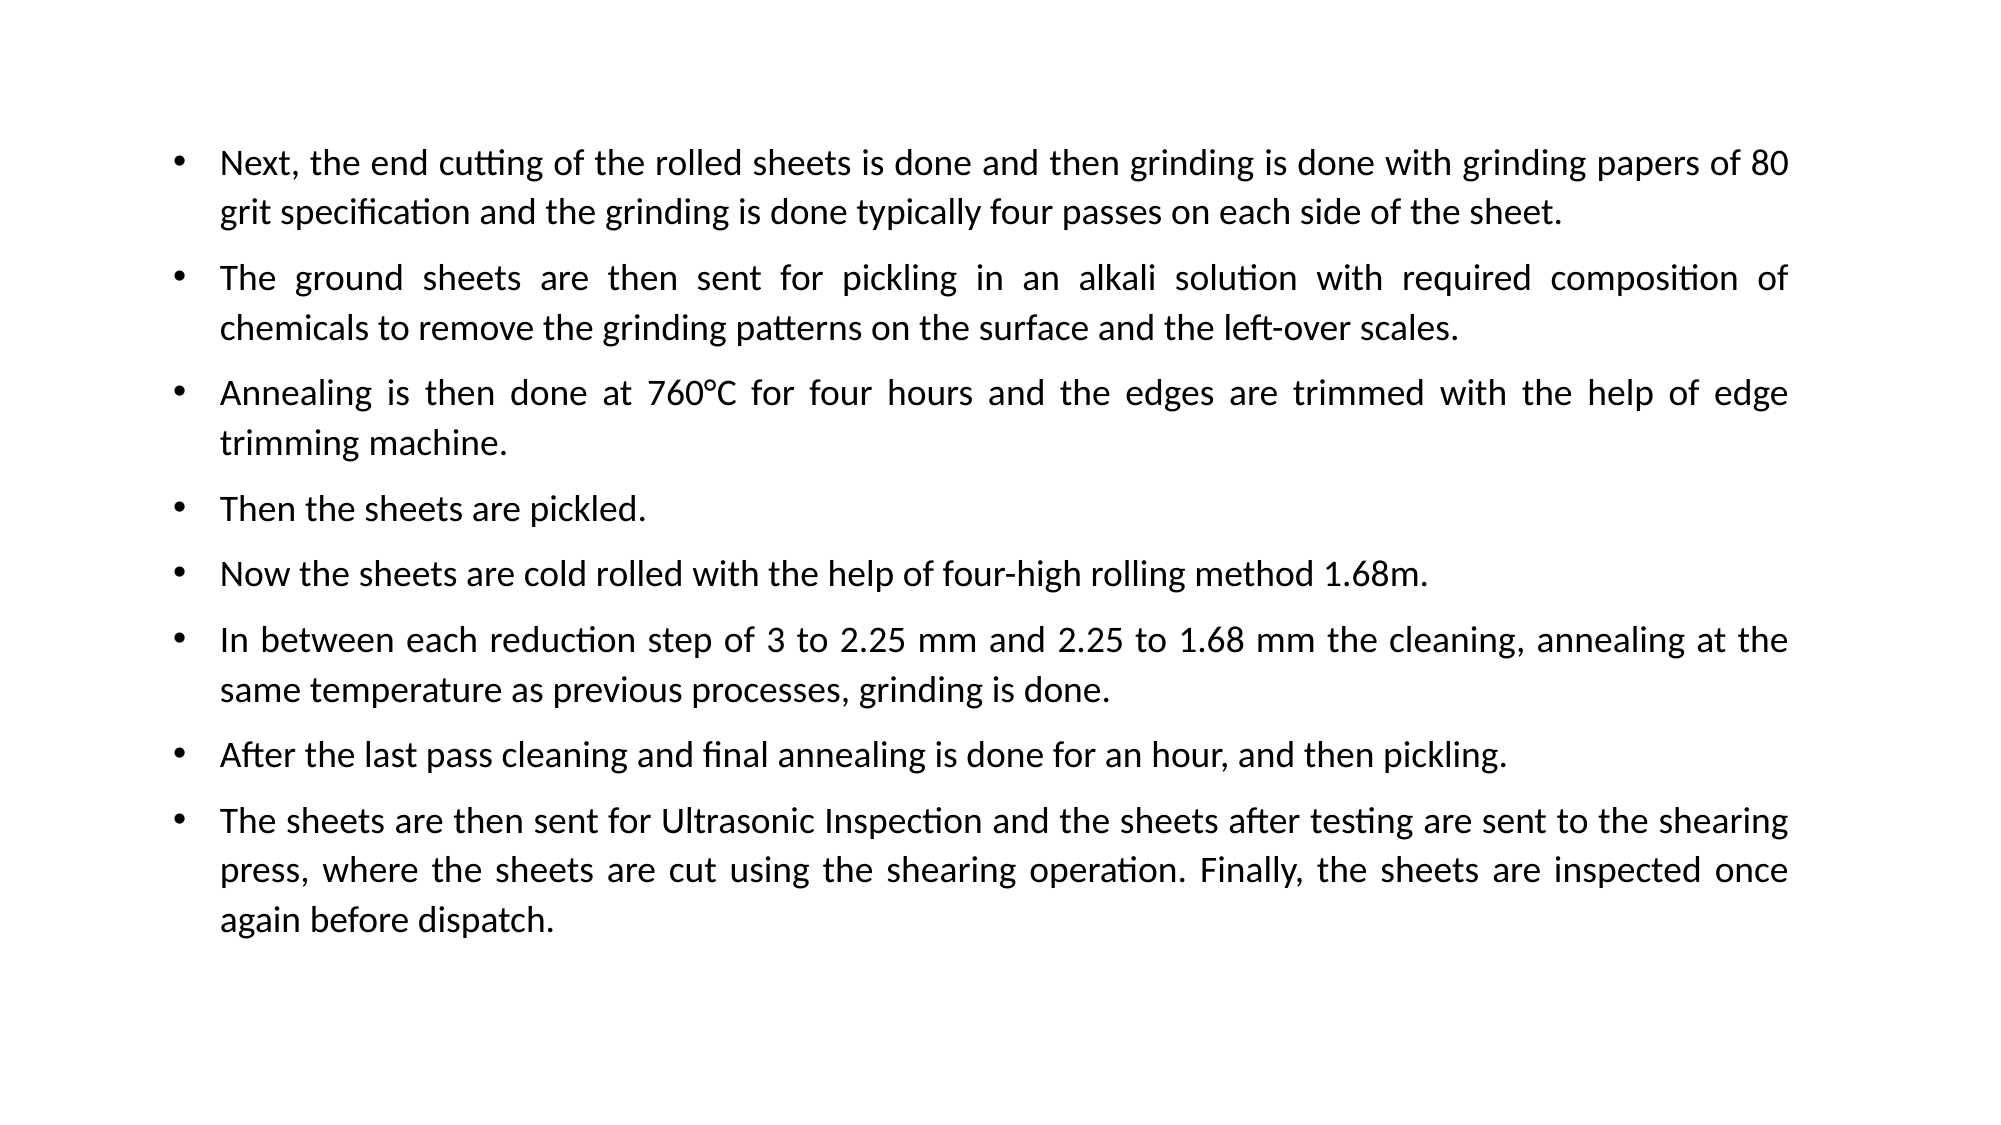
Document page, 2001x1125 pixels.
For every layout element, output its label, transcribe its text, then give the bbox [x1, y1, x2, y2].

text_box Next, the end cutting of the rolled sheets is done and then grinding is done with grinding papers of 80 grit specification and the grinding is done typically four passes on each side of the sheet. The ground sheets are then sent for pickling in an alkali solution with required composition of chemicals to remove the grinding patterns on the surface and the left-over scales. Annealing is then done at 760°C for four hours and the edges are trimmed with the help of edge trimming machine. Then the sheets are pickled. Now the sheets are cold rolled with the help of four-high rolling method 1.68m. In between each reduction step of 3 to 2.25 mm and 2.25 to 1.68 mm the cleaning, annealing at the same temperature as previous processes, grinding is done. After the last pass cleaning and final annealing is done for an hour, and then pickling. The sheets are then sent for Ultrasonic Inspection and the sheets after testing are sent to the shearing press, where the sheets are cut using the shearing operation. Finally, the sheets are inspected once again before dispatch. [145, 126, 1941, 948]
